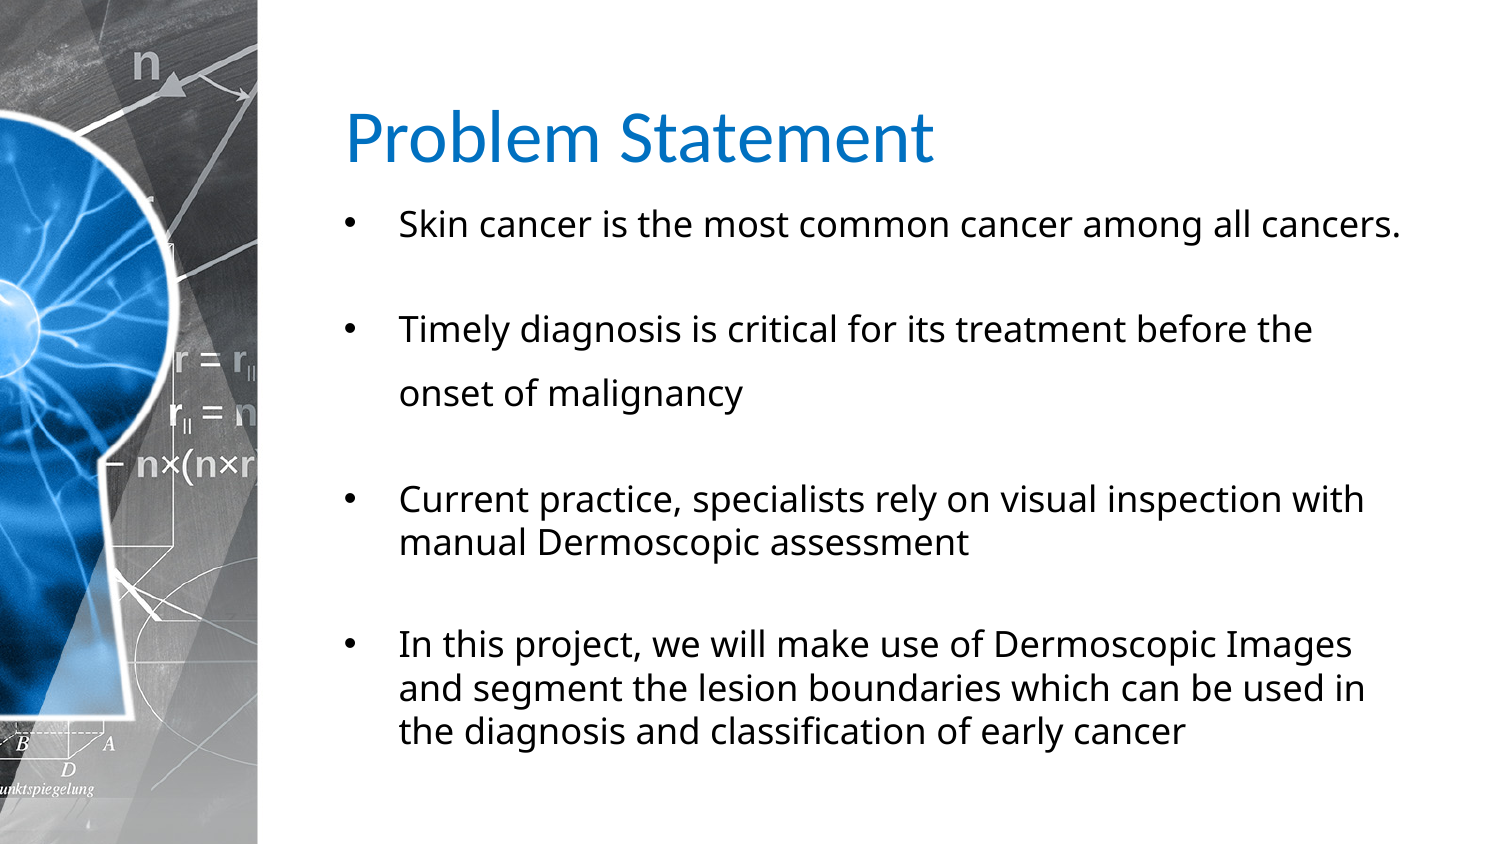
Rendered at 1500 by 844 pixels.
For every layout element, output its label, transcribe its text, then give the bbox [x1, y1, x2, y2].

list Skin cancer is the most common cancer among all cancers. Timely diagnosis is critical for its treatment before the onset of malignancy Current practice, specialists rely on visual inspection with manual Dermoscopic assessment In this project, we will make use of Dermoscopic Images and segment the lesion boundaries which can be used in the diagnosis and classification of early cancer [329, 193, 1425, 770]
title Problem Statement [330, 72, 1423, 192]
picture [0, 0, 1500, 844]
